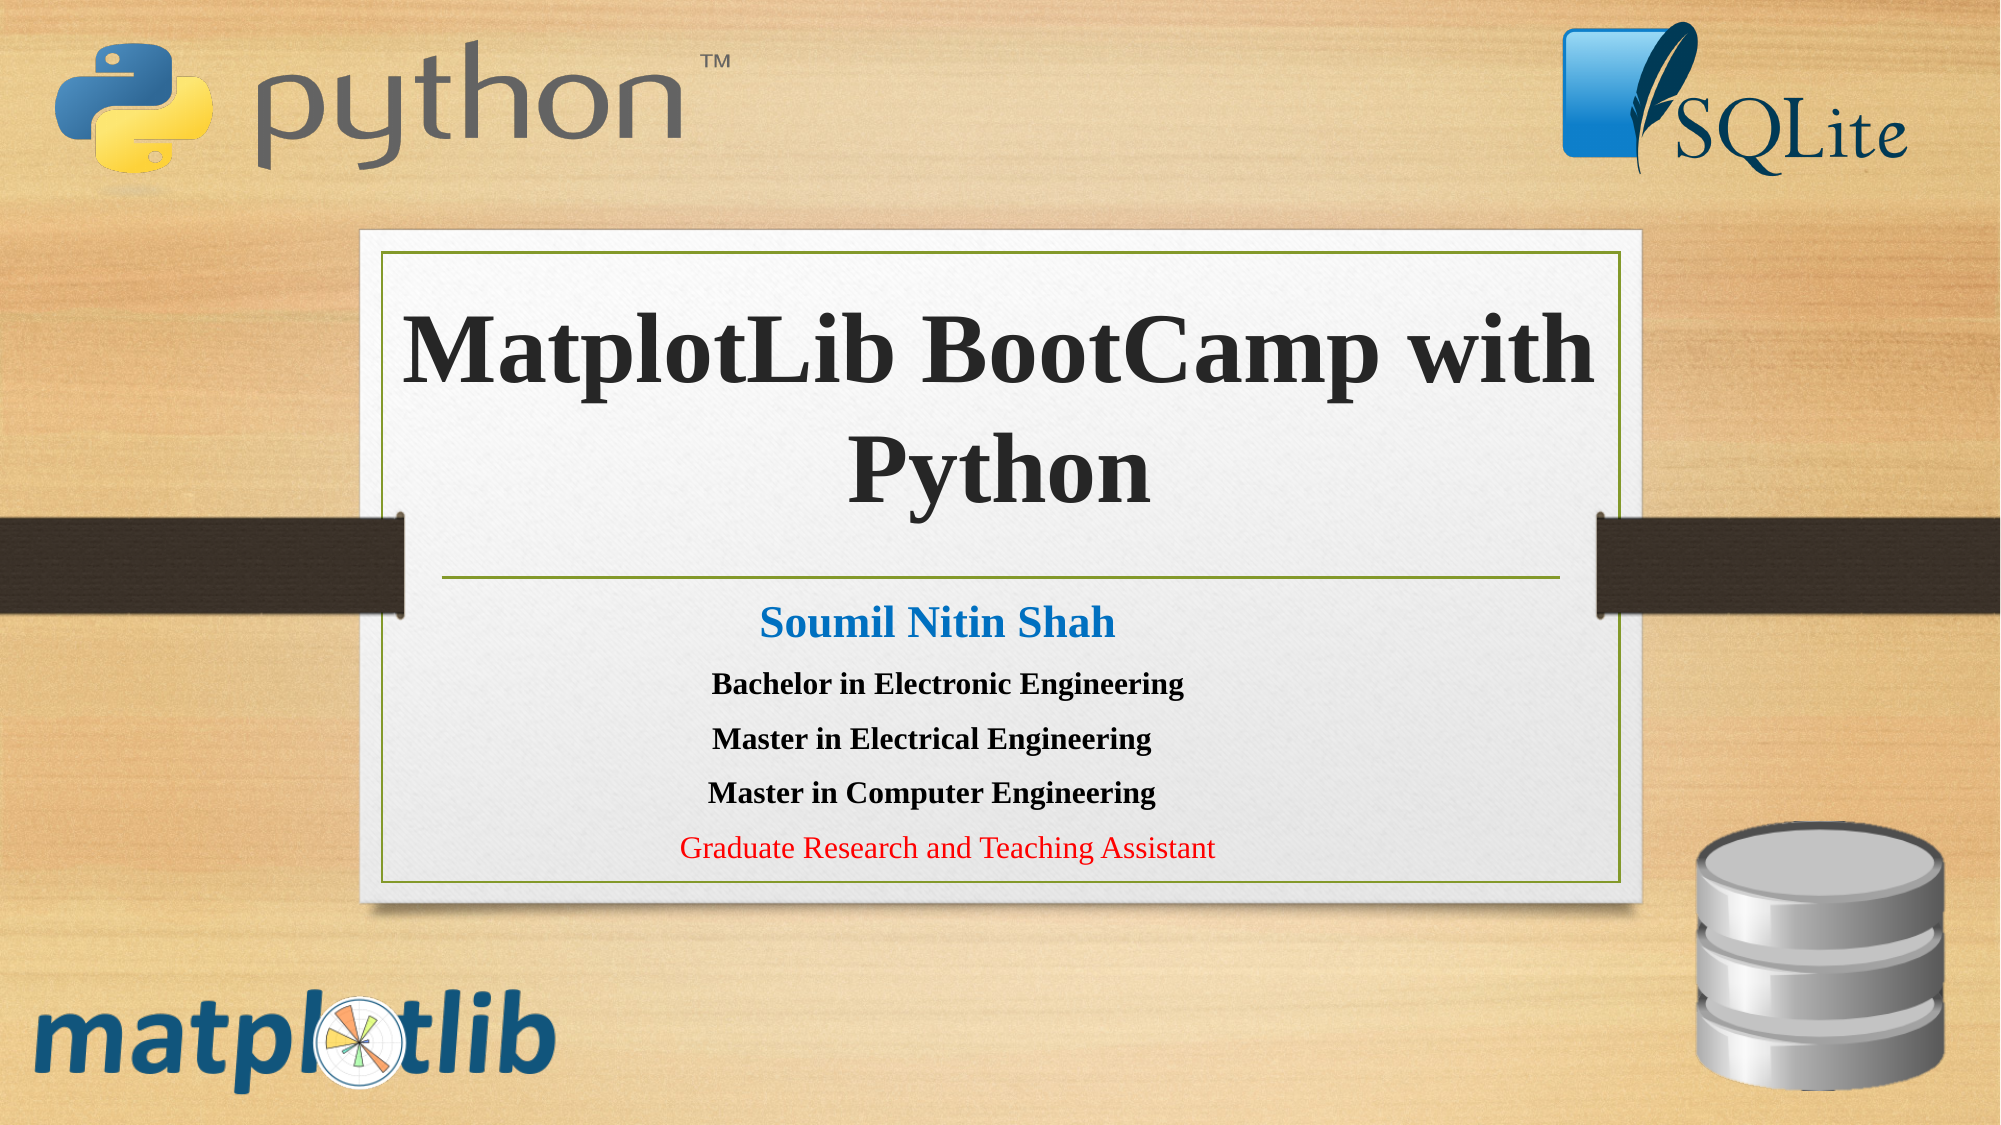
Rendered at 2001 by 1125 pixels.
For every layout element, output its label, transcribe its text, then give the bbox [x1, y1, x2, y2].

title MatplotLib BootCamp with Python [249, 138, 1750, 530]
picture [0, 0, 2001, 1125]
subtitle Soumil Nitin Shah Bachelor in Electronic Engineering Master in Electrical Engineering Master in Computer Engineering Graduate Research and Teaching Assistant [225, 584, 1623, 873]
